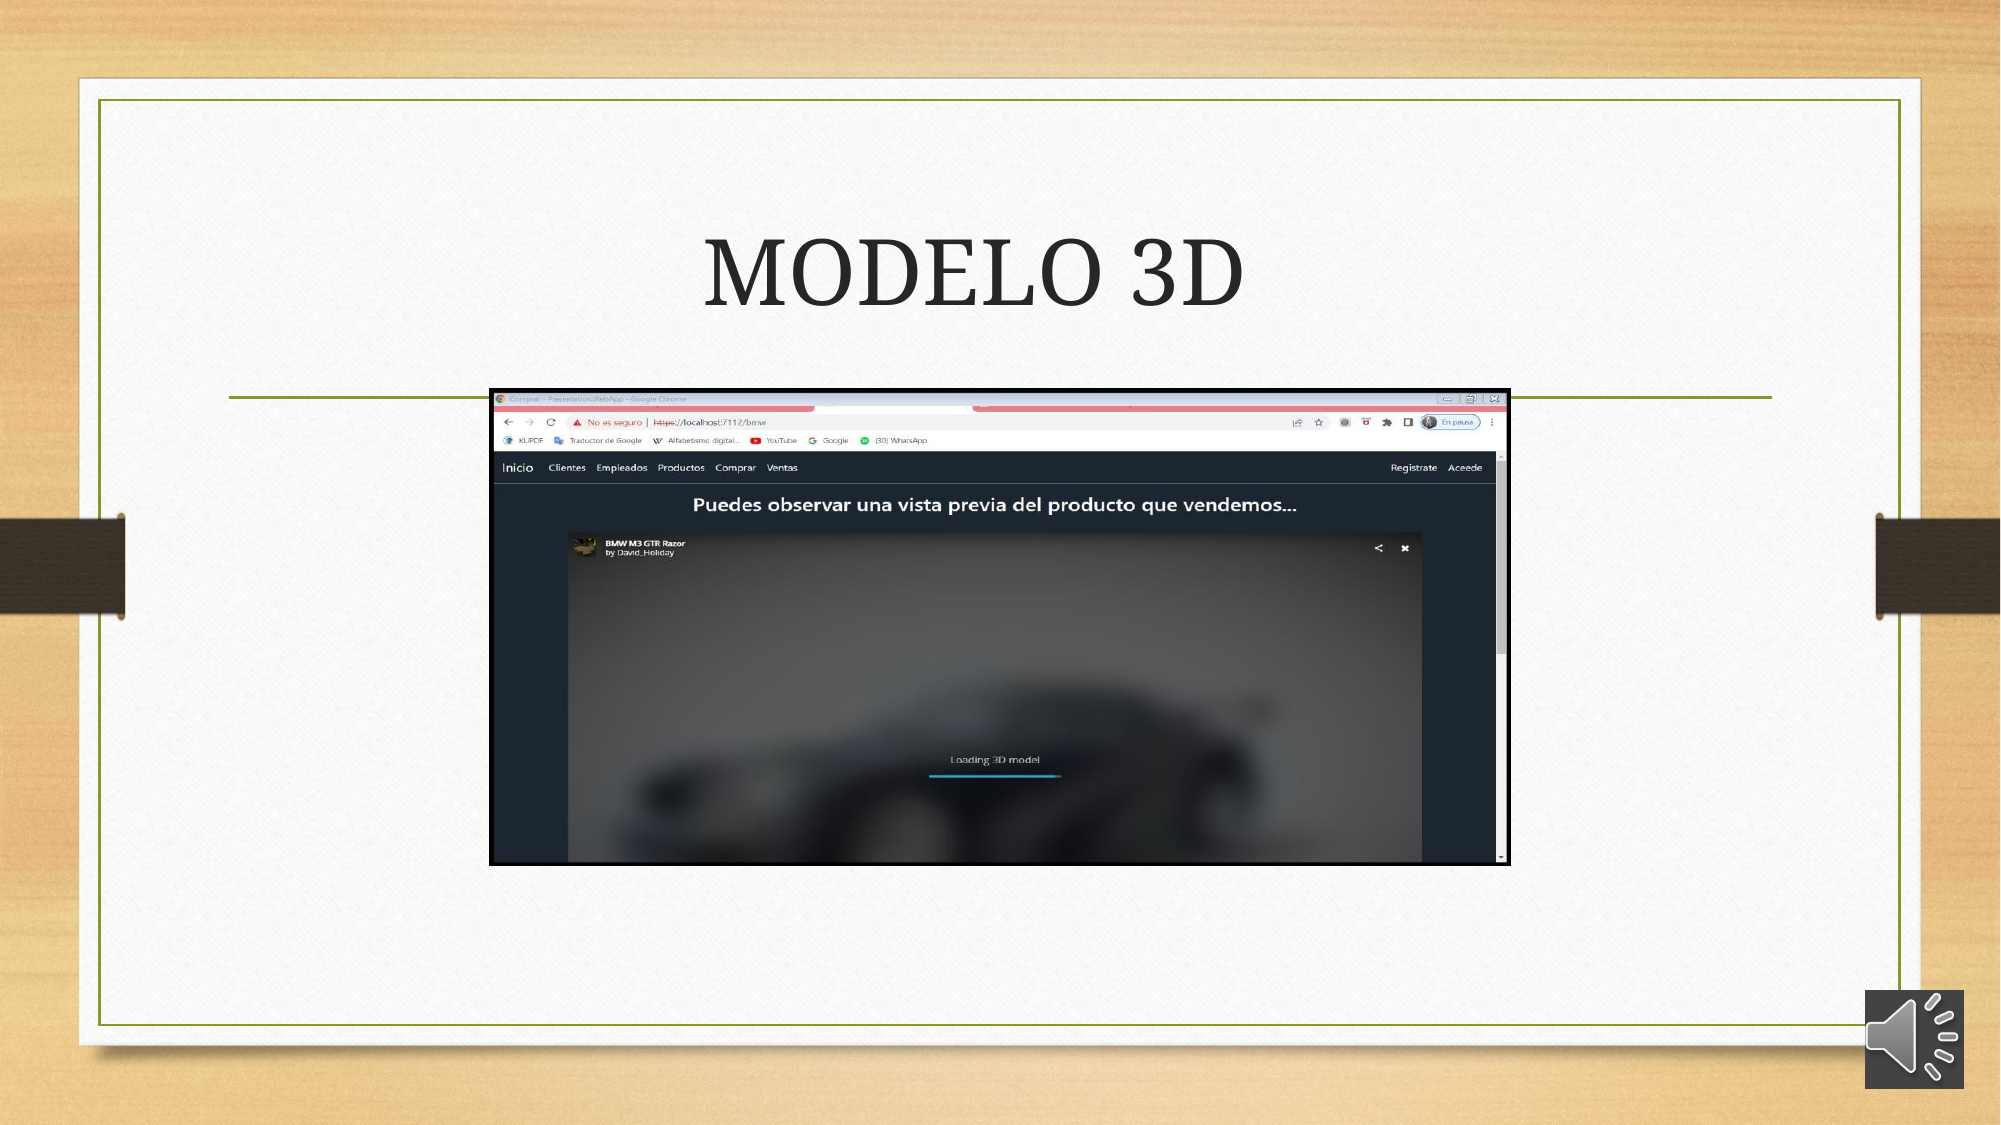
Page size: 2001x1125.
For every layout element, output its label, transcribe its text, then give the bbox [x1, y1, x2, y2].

picture [0, 0, 2001, 1125]
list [489, 387, 1511, 867]
title MODELO 3D [199, 161, 1775, 376]
